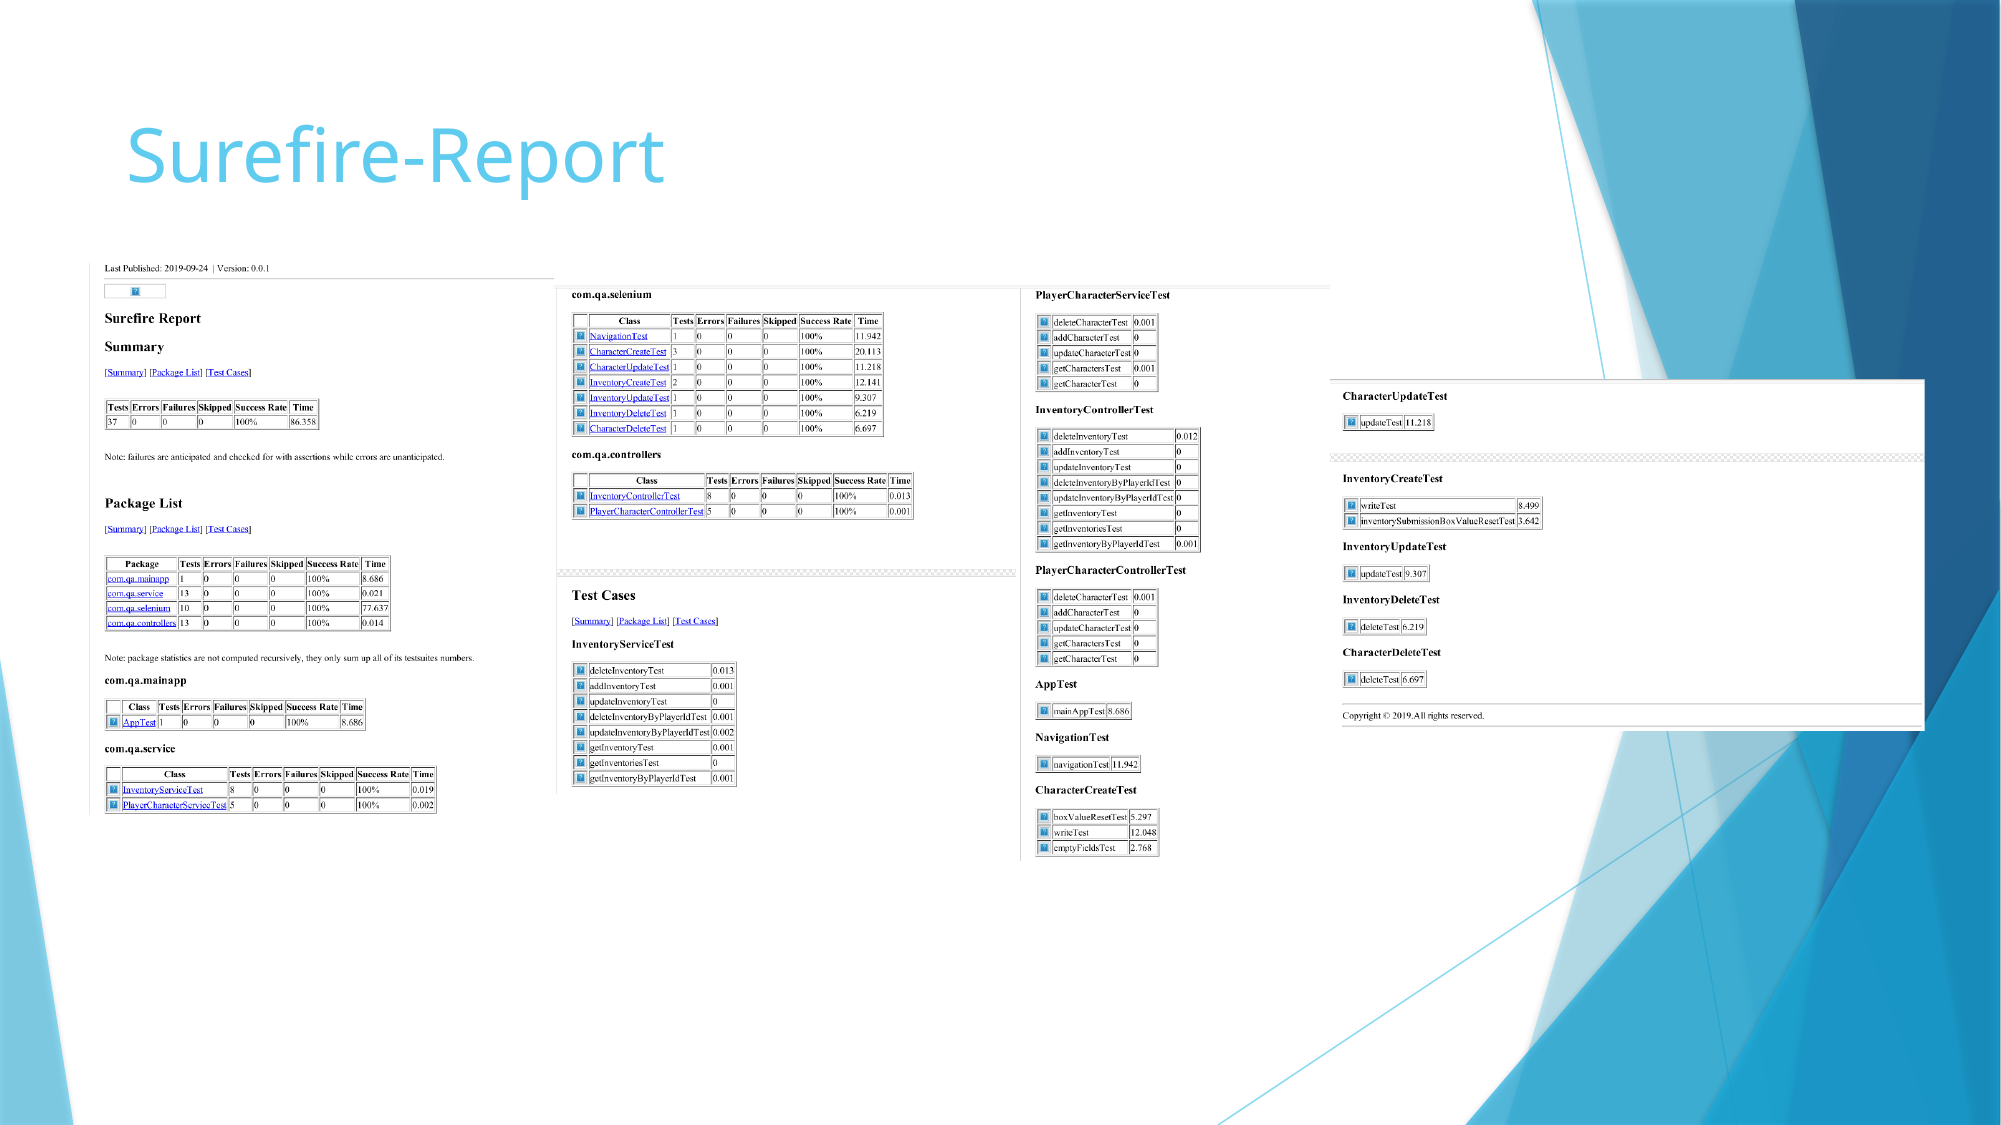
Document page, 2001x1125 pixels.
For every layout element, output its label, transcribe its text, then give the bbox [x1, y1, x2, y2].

picture [74, 263, 1926, 862]
title Surefire-Report [111, 99, 1522, 317]
